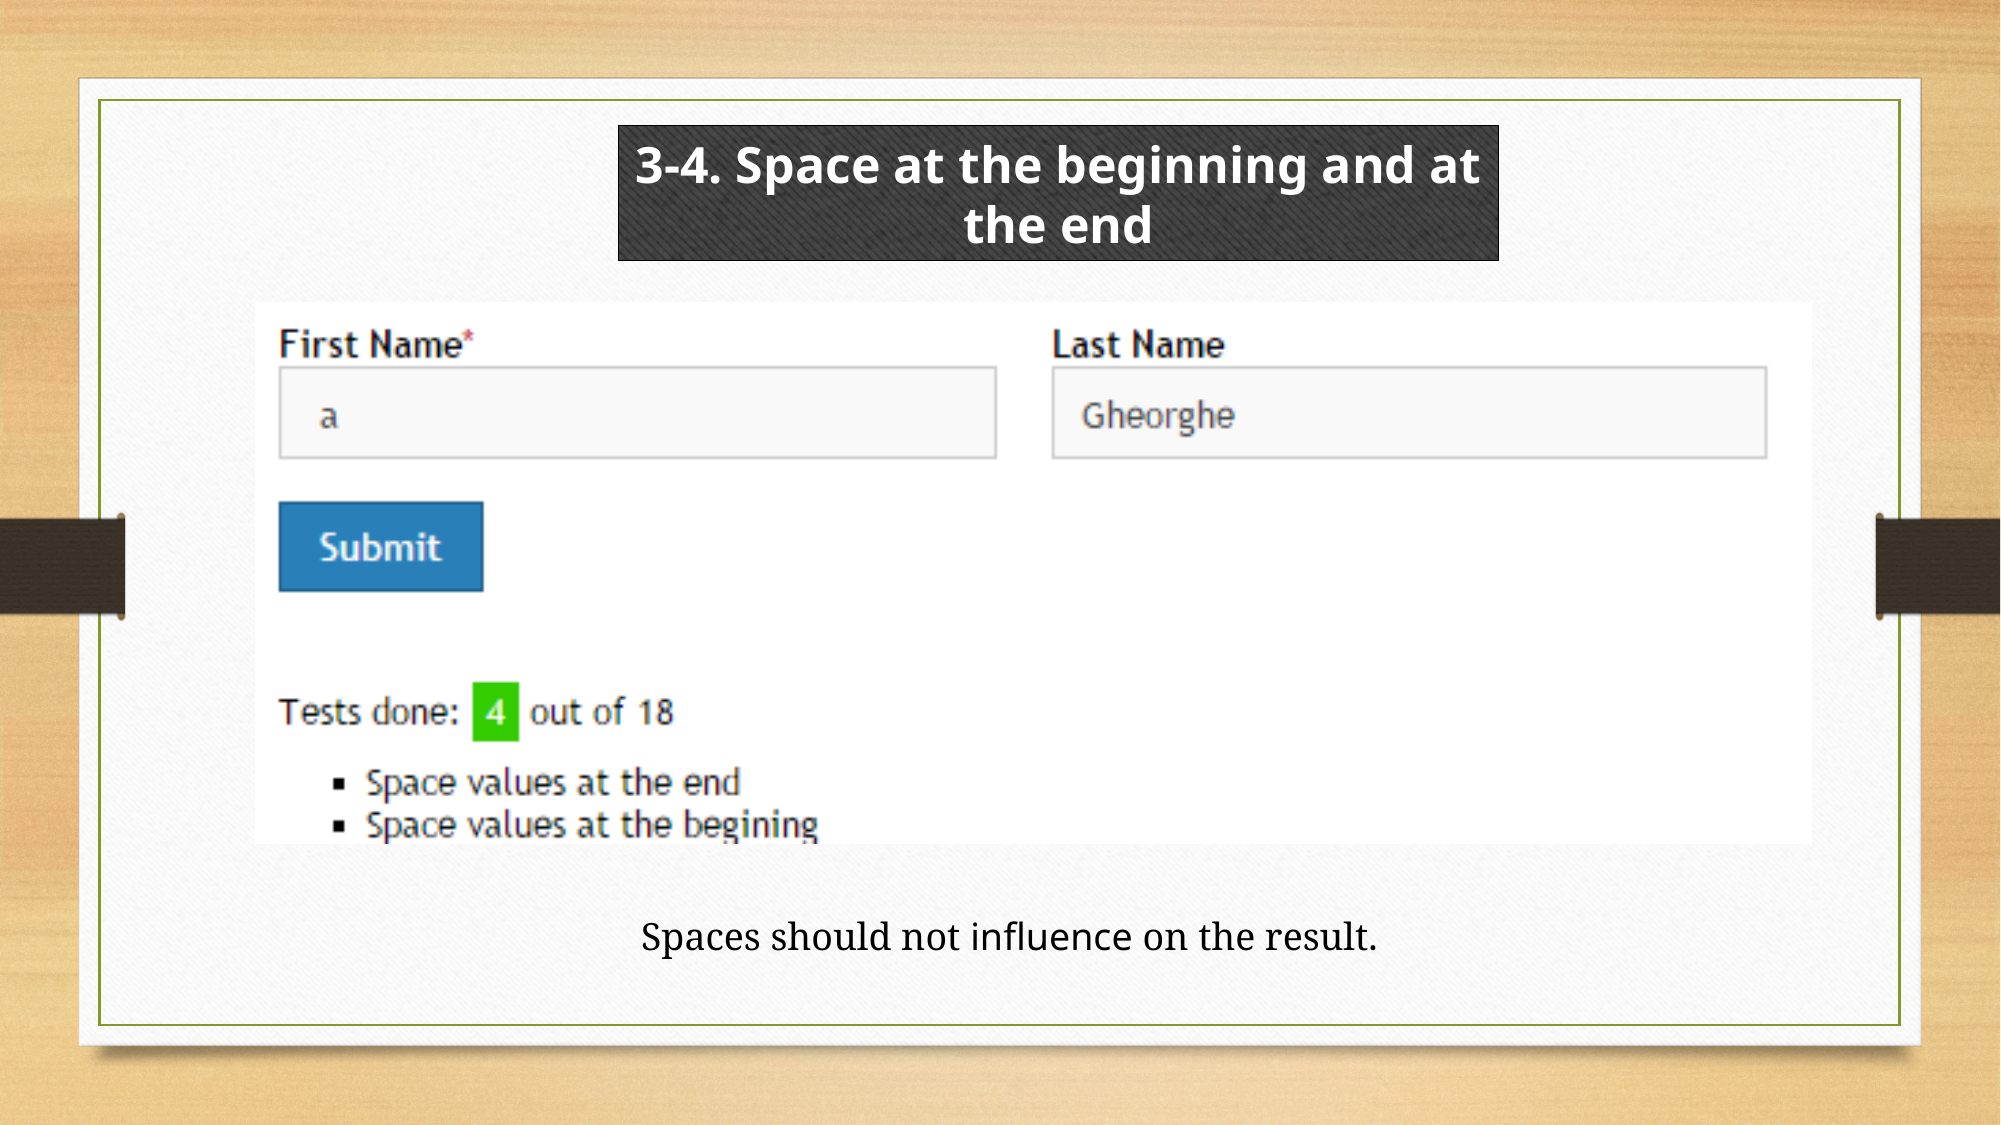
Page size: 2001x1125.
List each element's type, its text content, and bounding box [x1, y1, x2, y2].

picture [0, 0, 2001, 1125]
text_box Spaces should not influence on the result. [255, 905, 1764, 966]
text_box 3-4. Space at the beginning and at the end [618, 125, 1499, 261]
